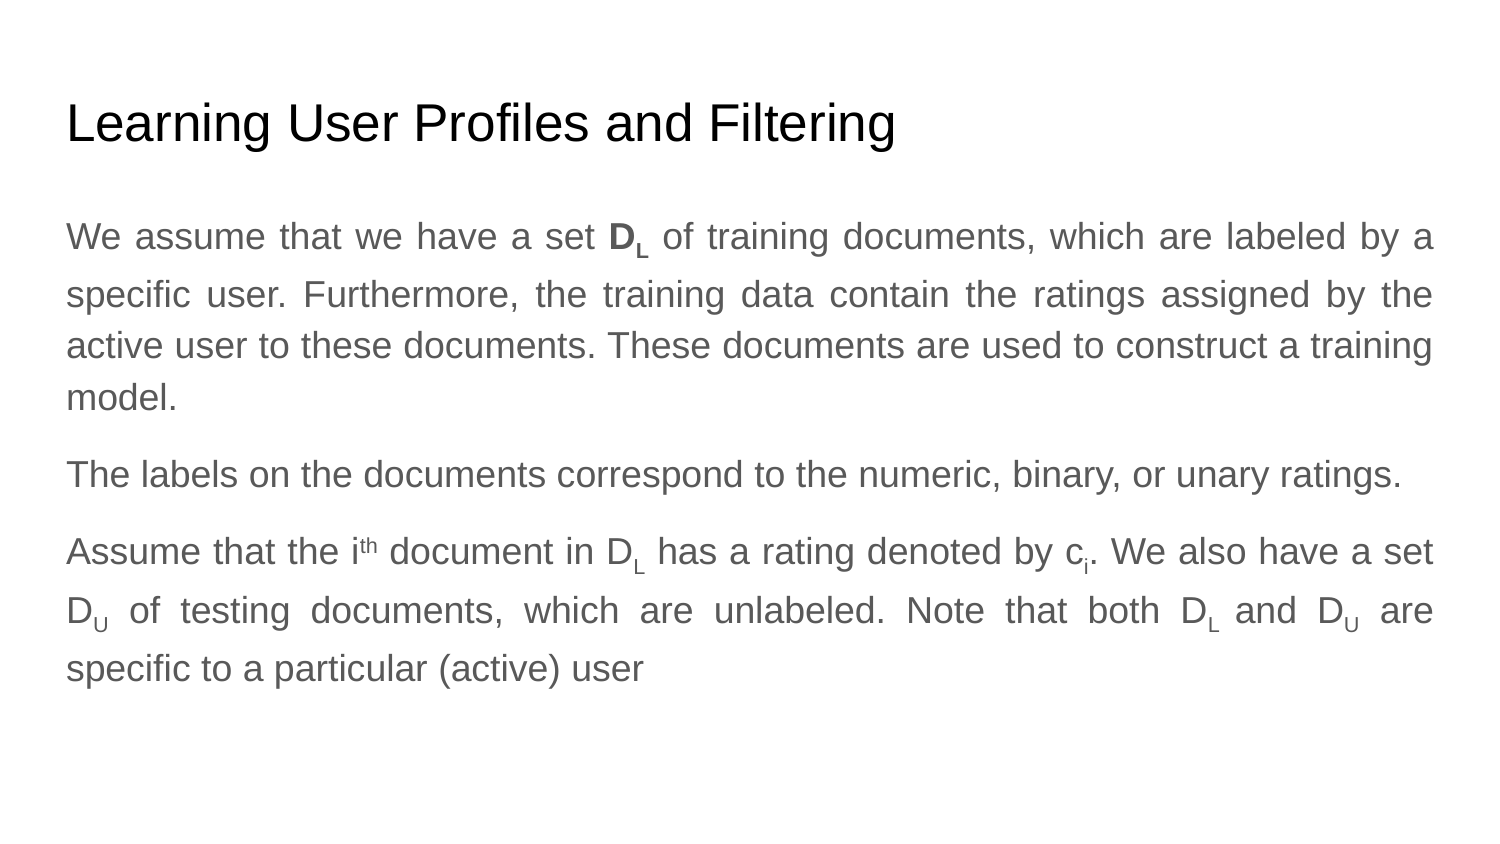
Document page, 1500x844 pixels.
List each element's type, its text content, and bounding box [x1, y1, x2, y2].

title Learning User Profiles and Filtering [51, 72, 1449, 167]
list We assume that we have a set DL of training documents, which are labeled by a specific user. Furthermore, the training data contain the ratings assigned by the active user to these documents. These documents are used to construct a training model. The labels on the documents correspond to the numeric, binary, or unary ratings. Assume that the ith document in DL has a rating denoted by ci. We also have a set DU of testing documents, which are unlabeled. Note that both DL and DU are specific to a particular (active) user [51, 189, 1449, 750]
